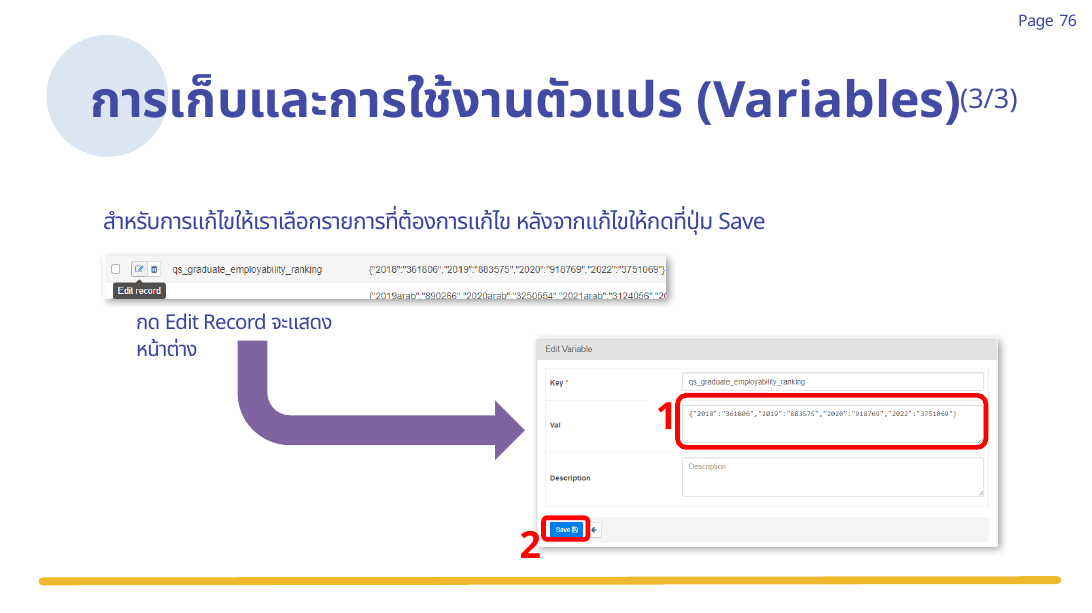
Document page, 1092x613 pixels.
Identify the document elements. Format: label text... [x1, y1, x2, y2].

text_box สำหรับการแก้ไขให้เราเลือกรายการที่ต้องการแก้ไข หลังจากแก้ไขให้กดที่ปุ่ม Save [103, 208, 784, 235]
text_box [46, 34, 169, 158]
text_box กด Edit Record จะแสดงหน้าต่าง [135, 307, 385, 361]
text_box การเก็บและการใช้งานตัวแปร (Variables) [173, 67, 1092, 128]
text_box (3/3) [959, 81, 1087, 115]
text_box Page [1018, 10, 1077, 30]
text_box 76 [1043, 10, 1086, 32]
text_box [511, 337, 998, 571]
text_box [235, 361, 506, 462]
picture [102, 255, 666, 299]
